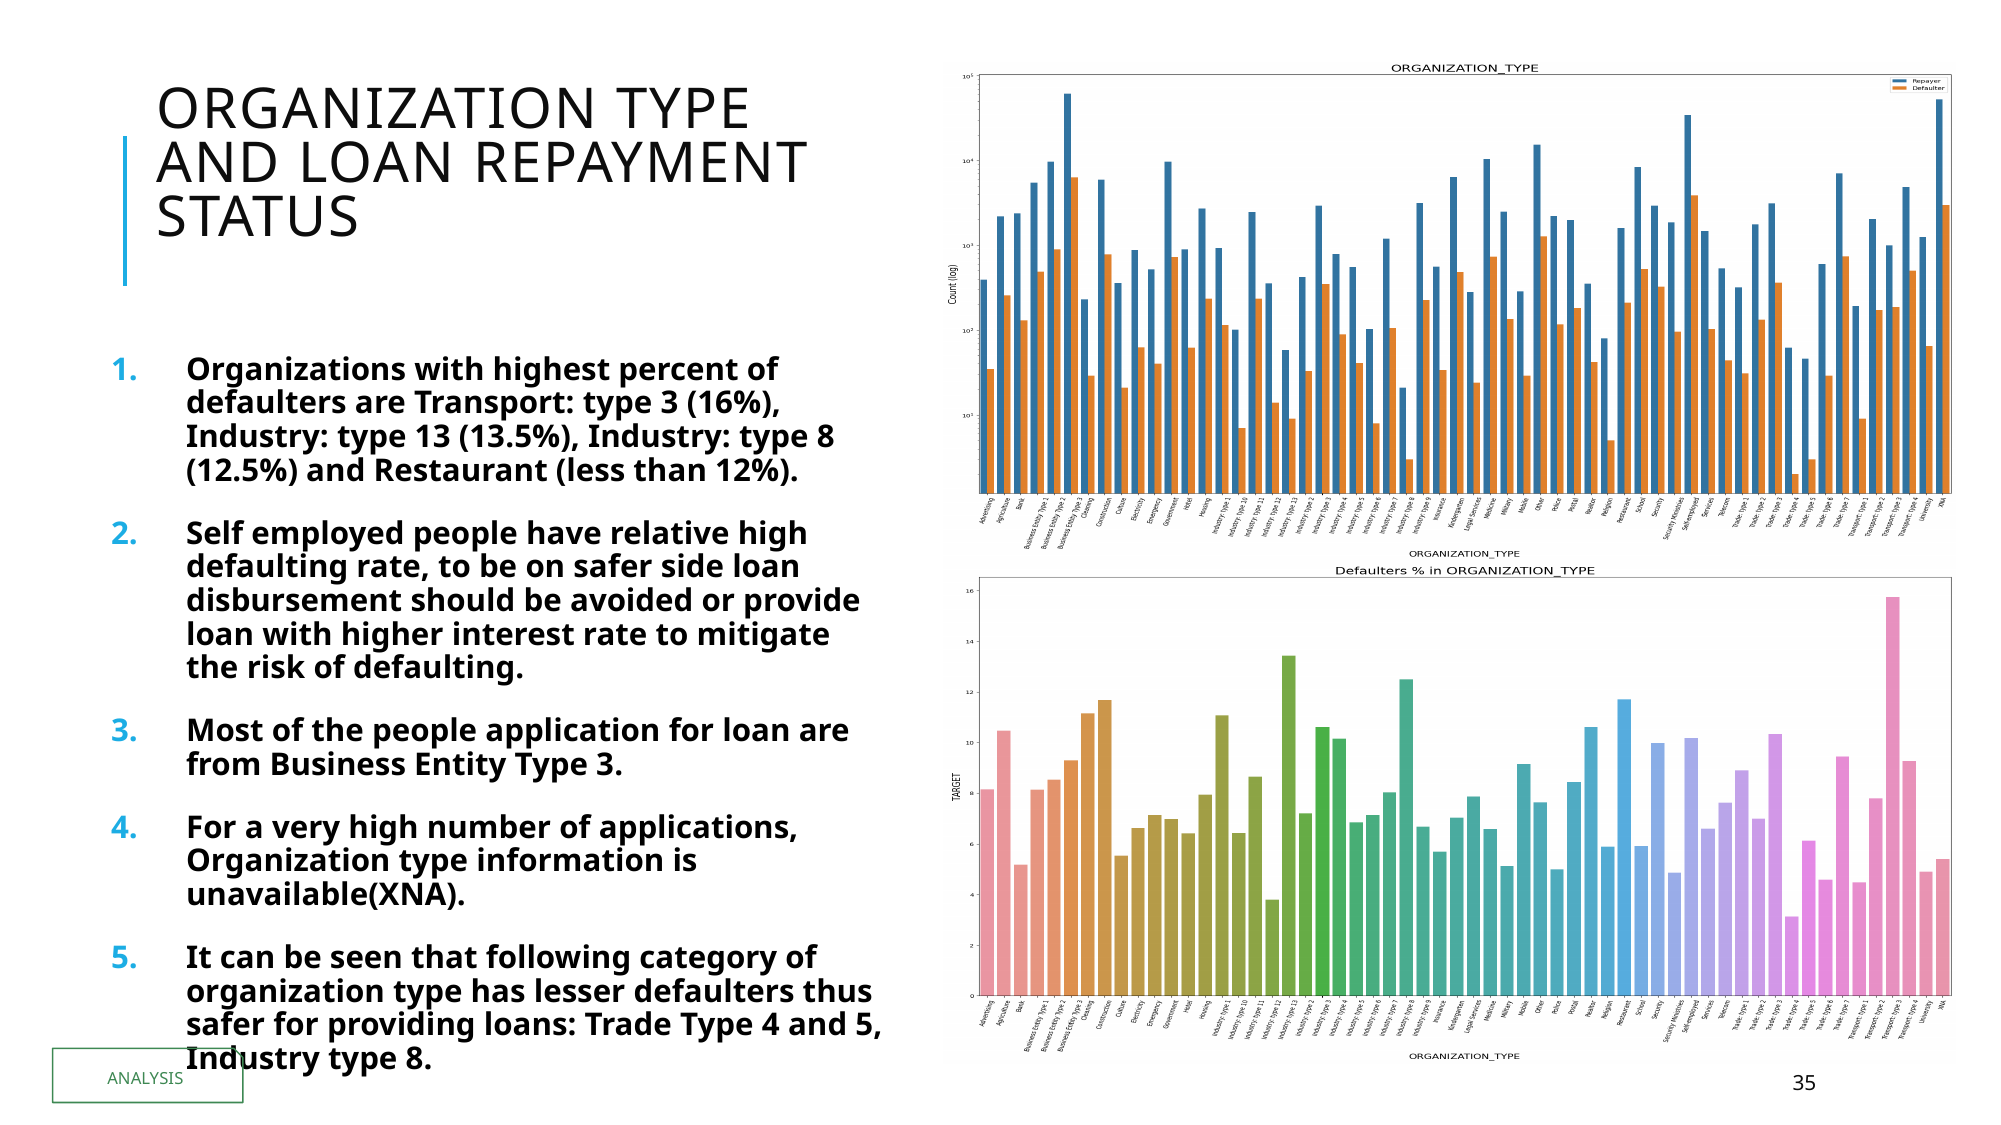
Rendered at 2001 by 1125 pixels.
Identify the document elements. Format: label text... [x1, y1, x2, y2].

list Organizations with highest percent of defaulters are Transport: type 3 (16%), Industry: type 13 (13.5%), Industry: type 8 (12.5%) and Restaurant (less than 12%). Self employed people have relative high defaulting rate, to be on safer side loan disbursement should be avoided or provide loan with higher interest rate to mitigate the risk of defaulting. Most of the people application for loan are from Business Entity Type 3. For a very high number of applications, Organization type information is unavailable(XNA). It can be seen that following category of organization type has lesser defaulters thus safer for providing loans: Trade Type 4 and 5, Industry type 8. [103, 345, 894, 1007]
title ORGANIZATION TYPE AND LOAN REPAYMENT STATUS [141, 77, 919, 255]
text_box ANALYSIS [52, 1048, 243, 1103]
picture [942, 61, 1956, 1064]
slide_number 35 [1777, 1071, 1938, 1107]
